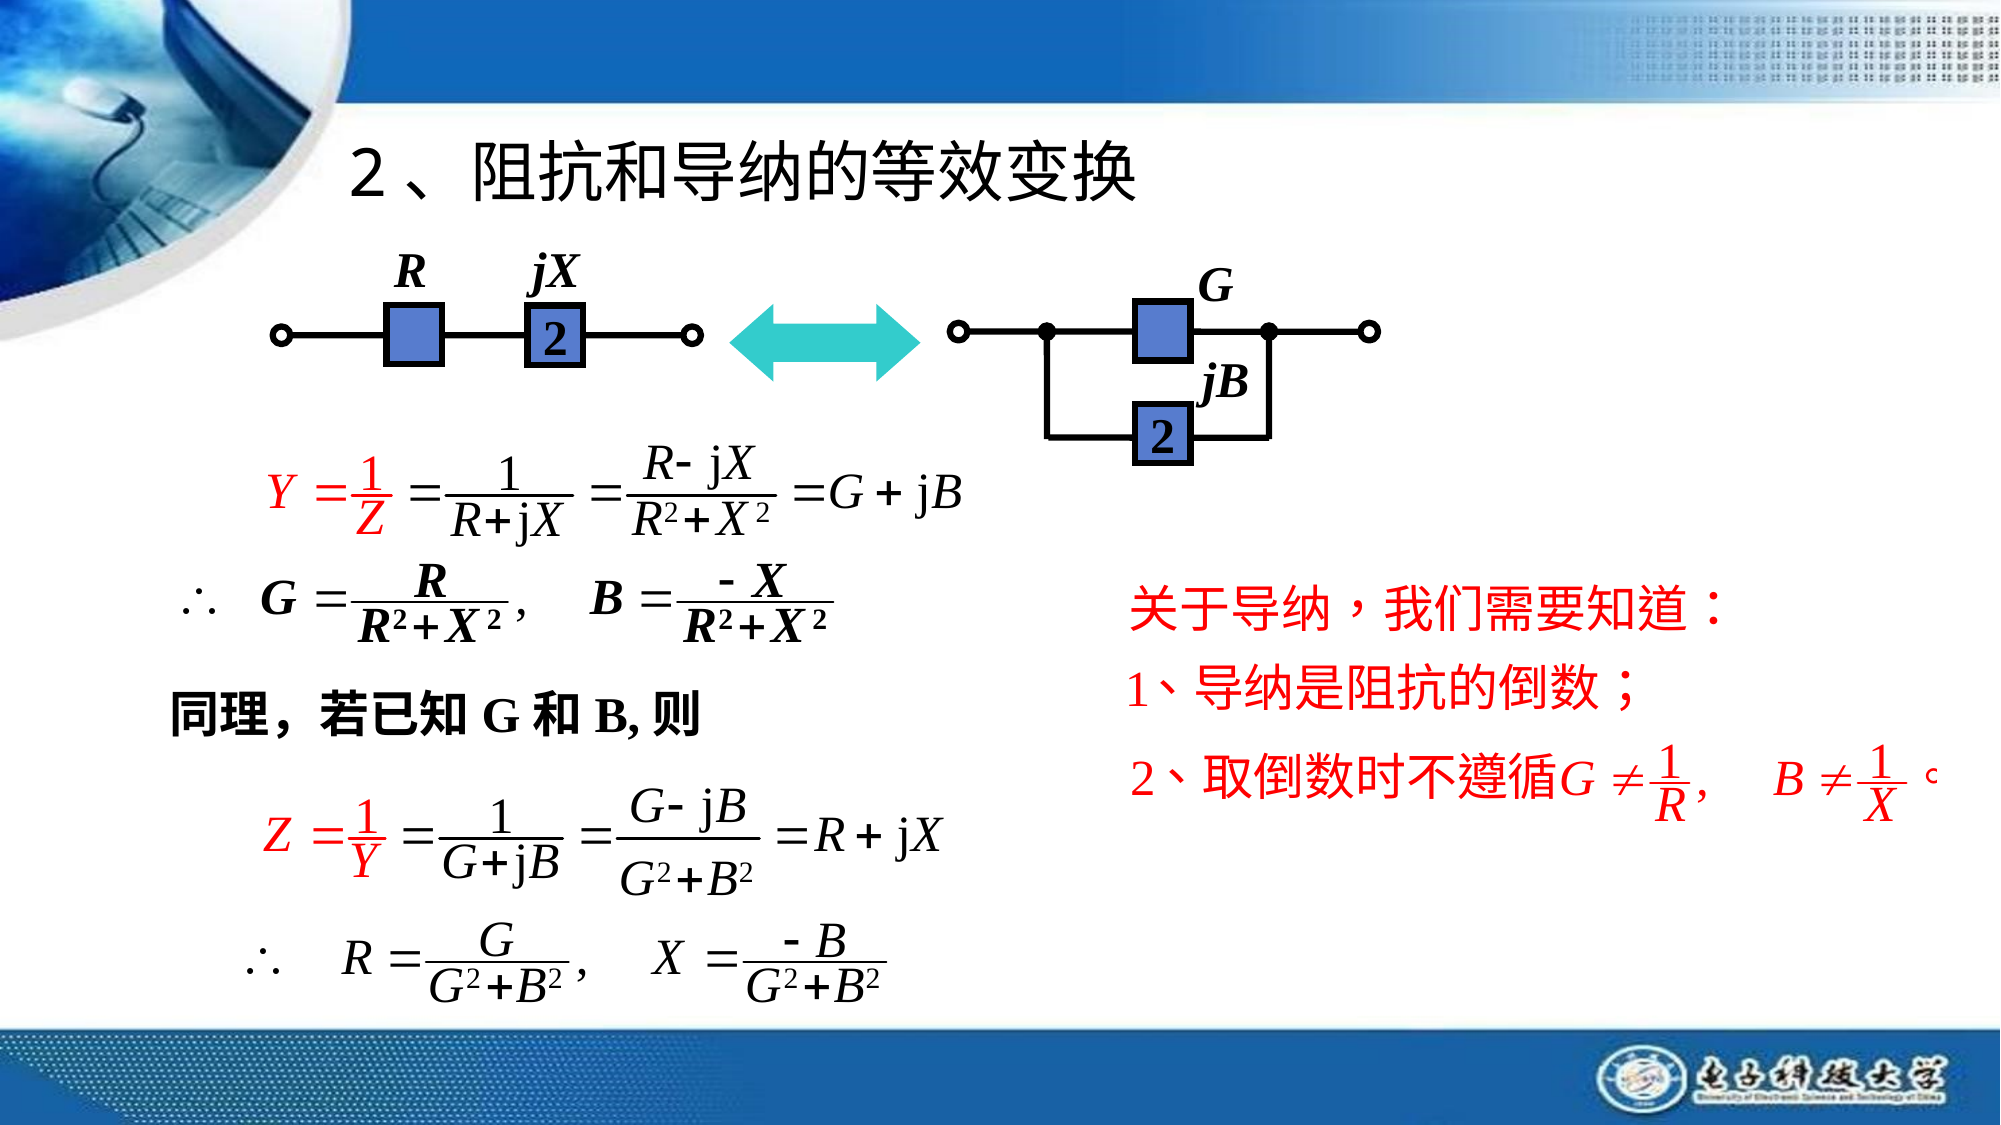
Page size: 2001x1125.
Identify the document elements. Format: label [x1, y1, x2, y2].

text_box [1122, 575, 1937, 833]
text_box [949, 244, 1379, 464]
text_box [177, 551, 844, 653]
text_box [272, 229, 701, 365]
text_box [241, 776, 959, 1014]
picture [0, 0, 2000, 1125]
text_box [193, 431, 974, 560]
